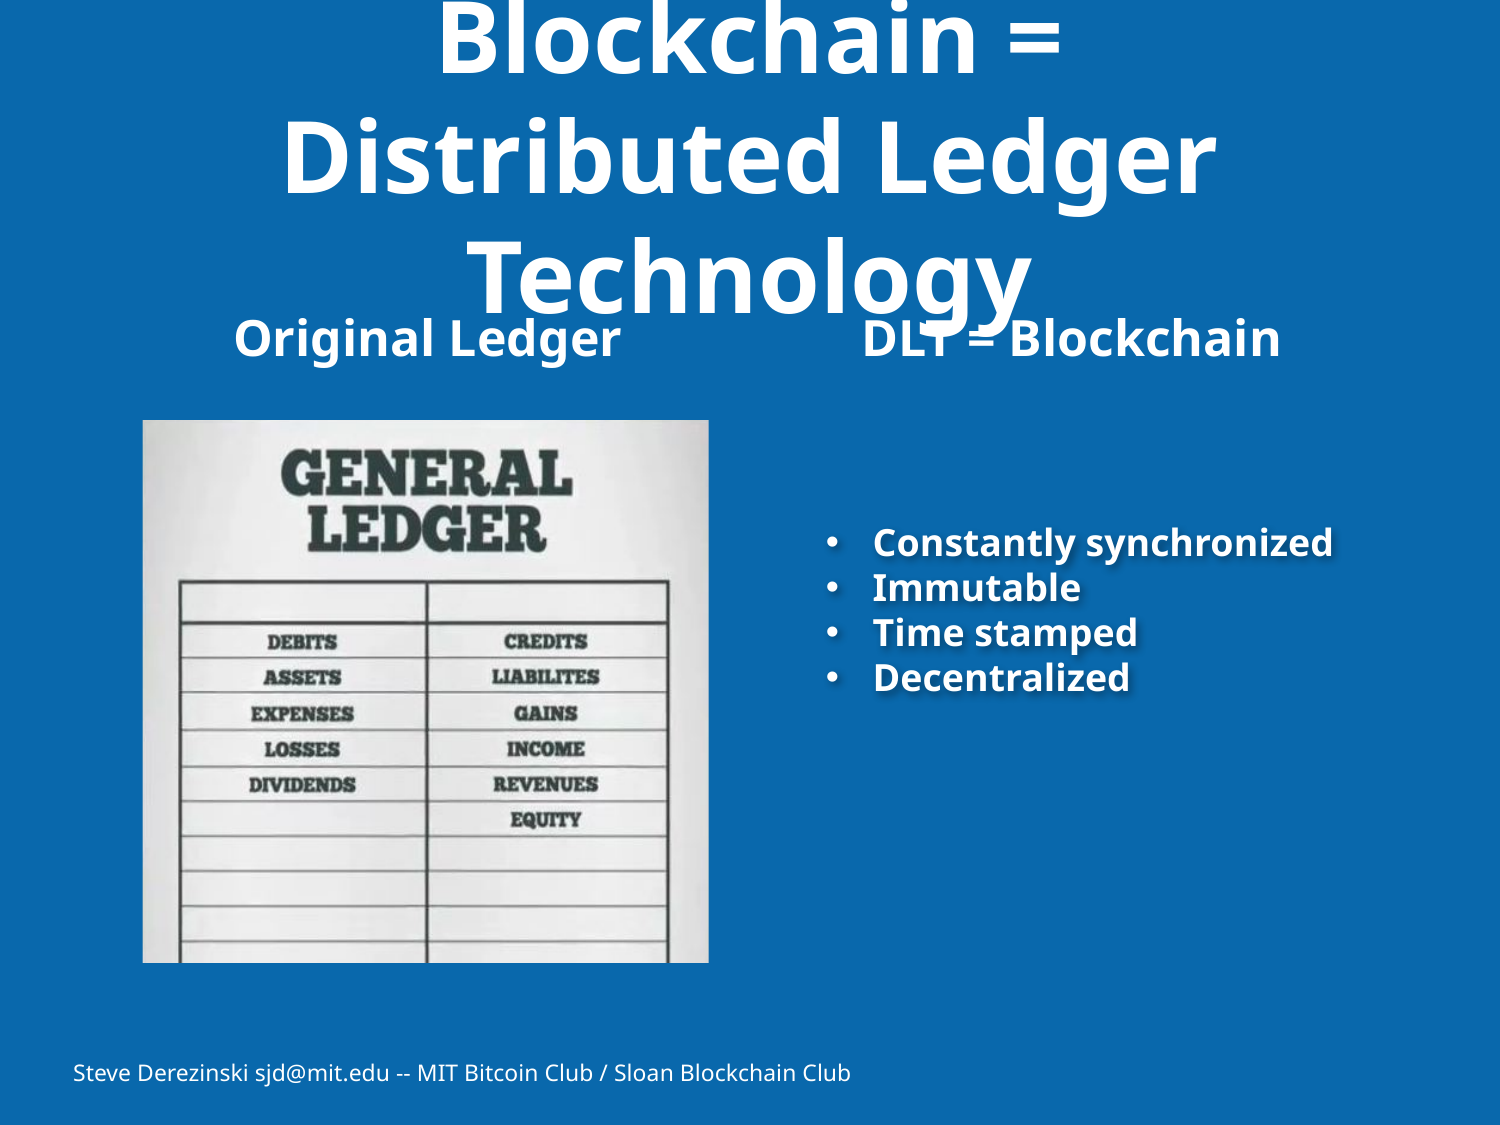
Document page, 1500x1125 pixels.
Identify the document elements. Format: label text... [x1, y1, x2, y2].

footer Steve Derezinski sjd@mit.edu -- MIT Bitcoin Club / Sloan Blockchain Club [58, 1042, 1129, 1103]
list DLT = Blockchain [771, 288, 1372, 374]
title Blockchain = Distributed Ledger Technology [127, 17, 1372, 289]
text_box Constantly synchronized Immutable Time stamped Decentralized [810, 511, 1372, 709]
list Original Ledger [127, 288, 728, 374]
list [142, 419, 709, 963]
